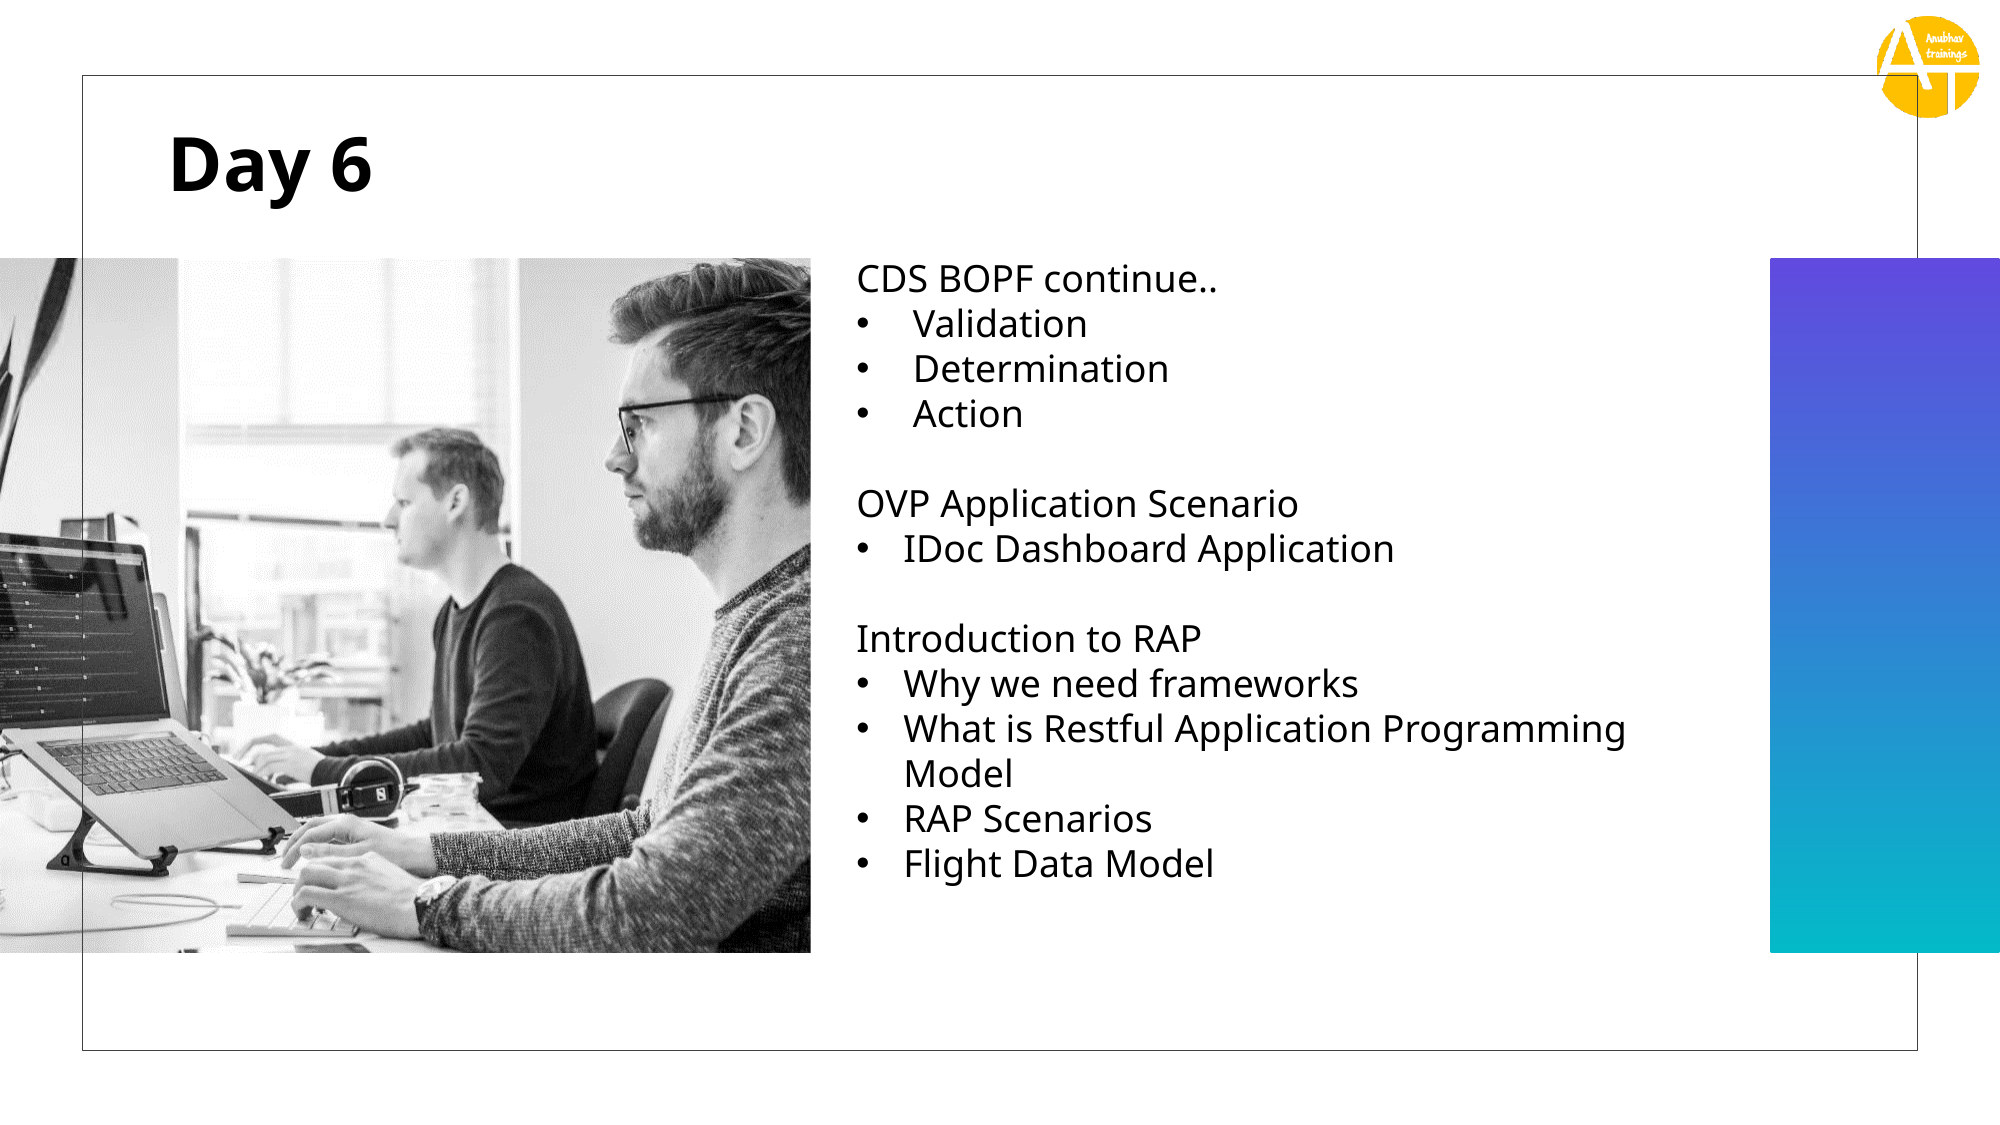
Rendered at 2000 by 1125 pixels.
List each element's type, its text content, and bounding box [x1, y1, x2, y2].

text_box CDS BOPF continue.. Validation Determination Action OVP Application Scenario IDoc Dashboard Application Introduction to RAP Why we need frameworks What is Restful Application Programming Model RAP Scenarios Flight Data Model [841, 247, 1740, 893]
text_box [80, 73, 1919, 1052]
picture [0, 258, 811, 953]
picture [1866, 9, 1985, 126]
text_box [1769, 257, 2000, 954]
